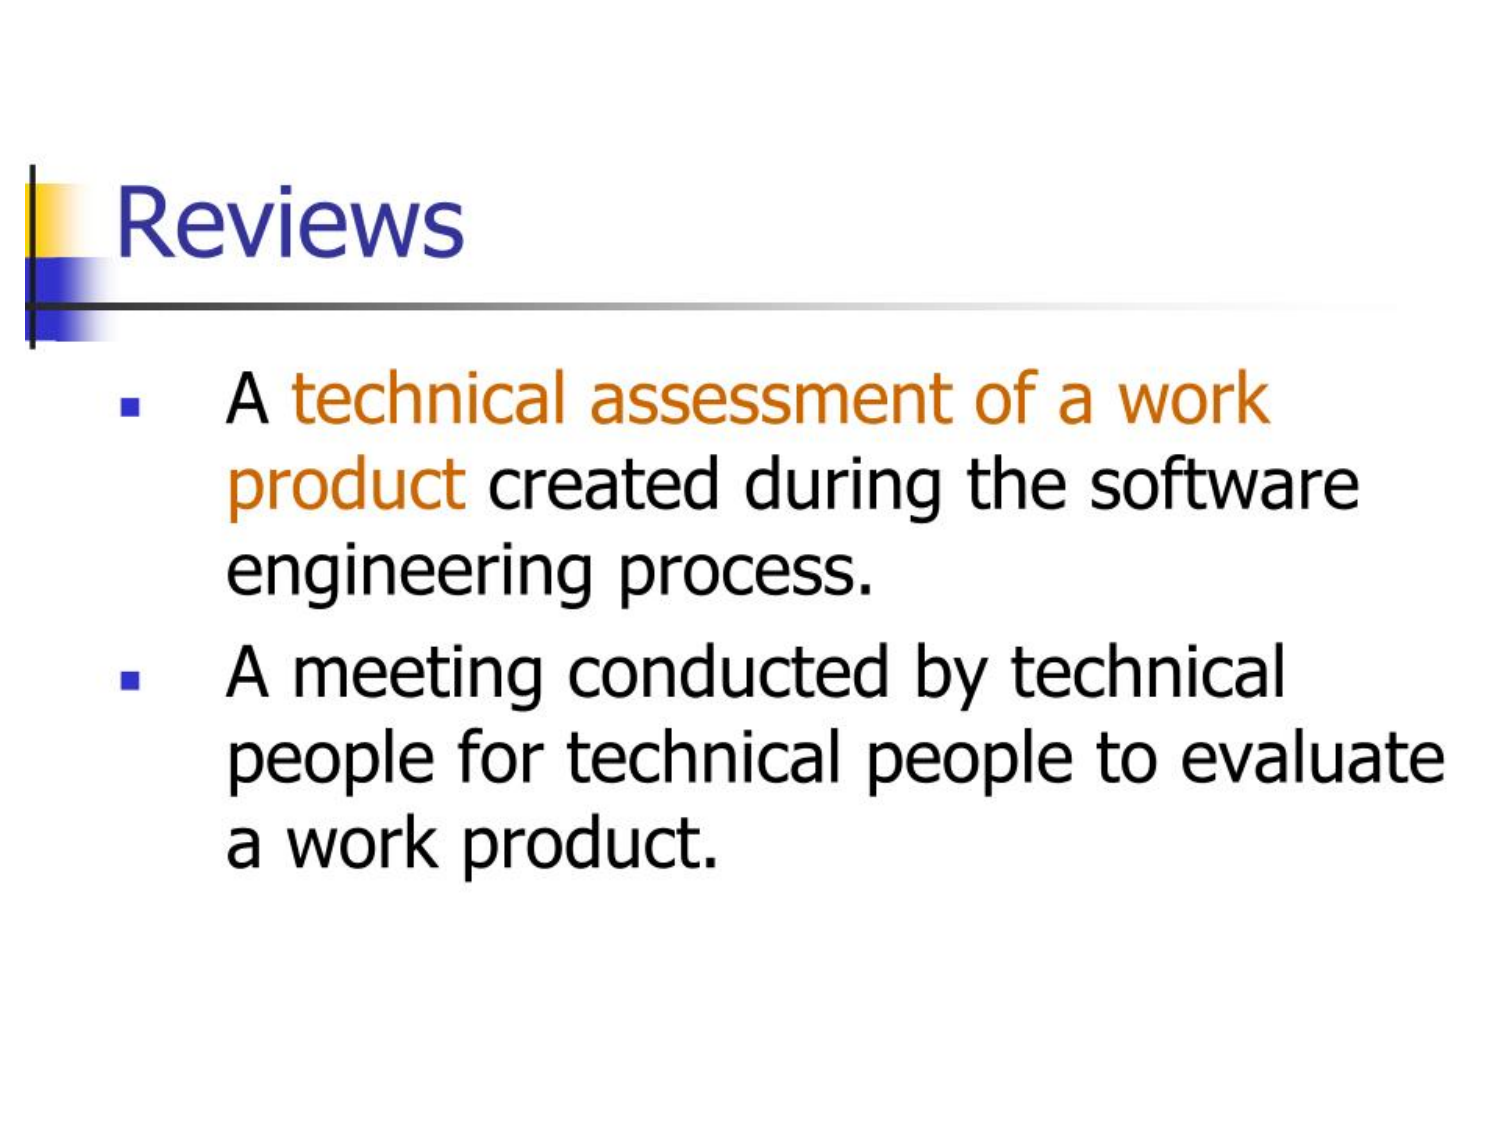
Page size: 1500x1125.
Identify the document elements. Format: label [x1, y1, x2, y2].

picture [24, 126, 1476, 999]
